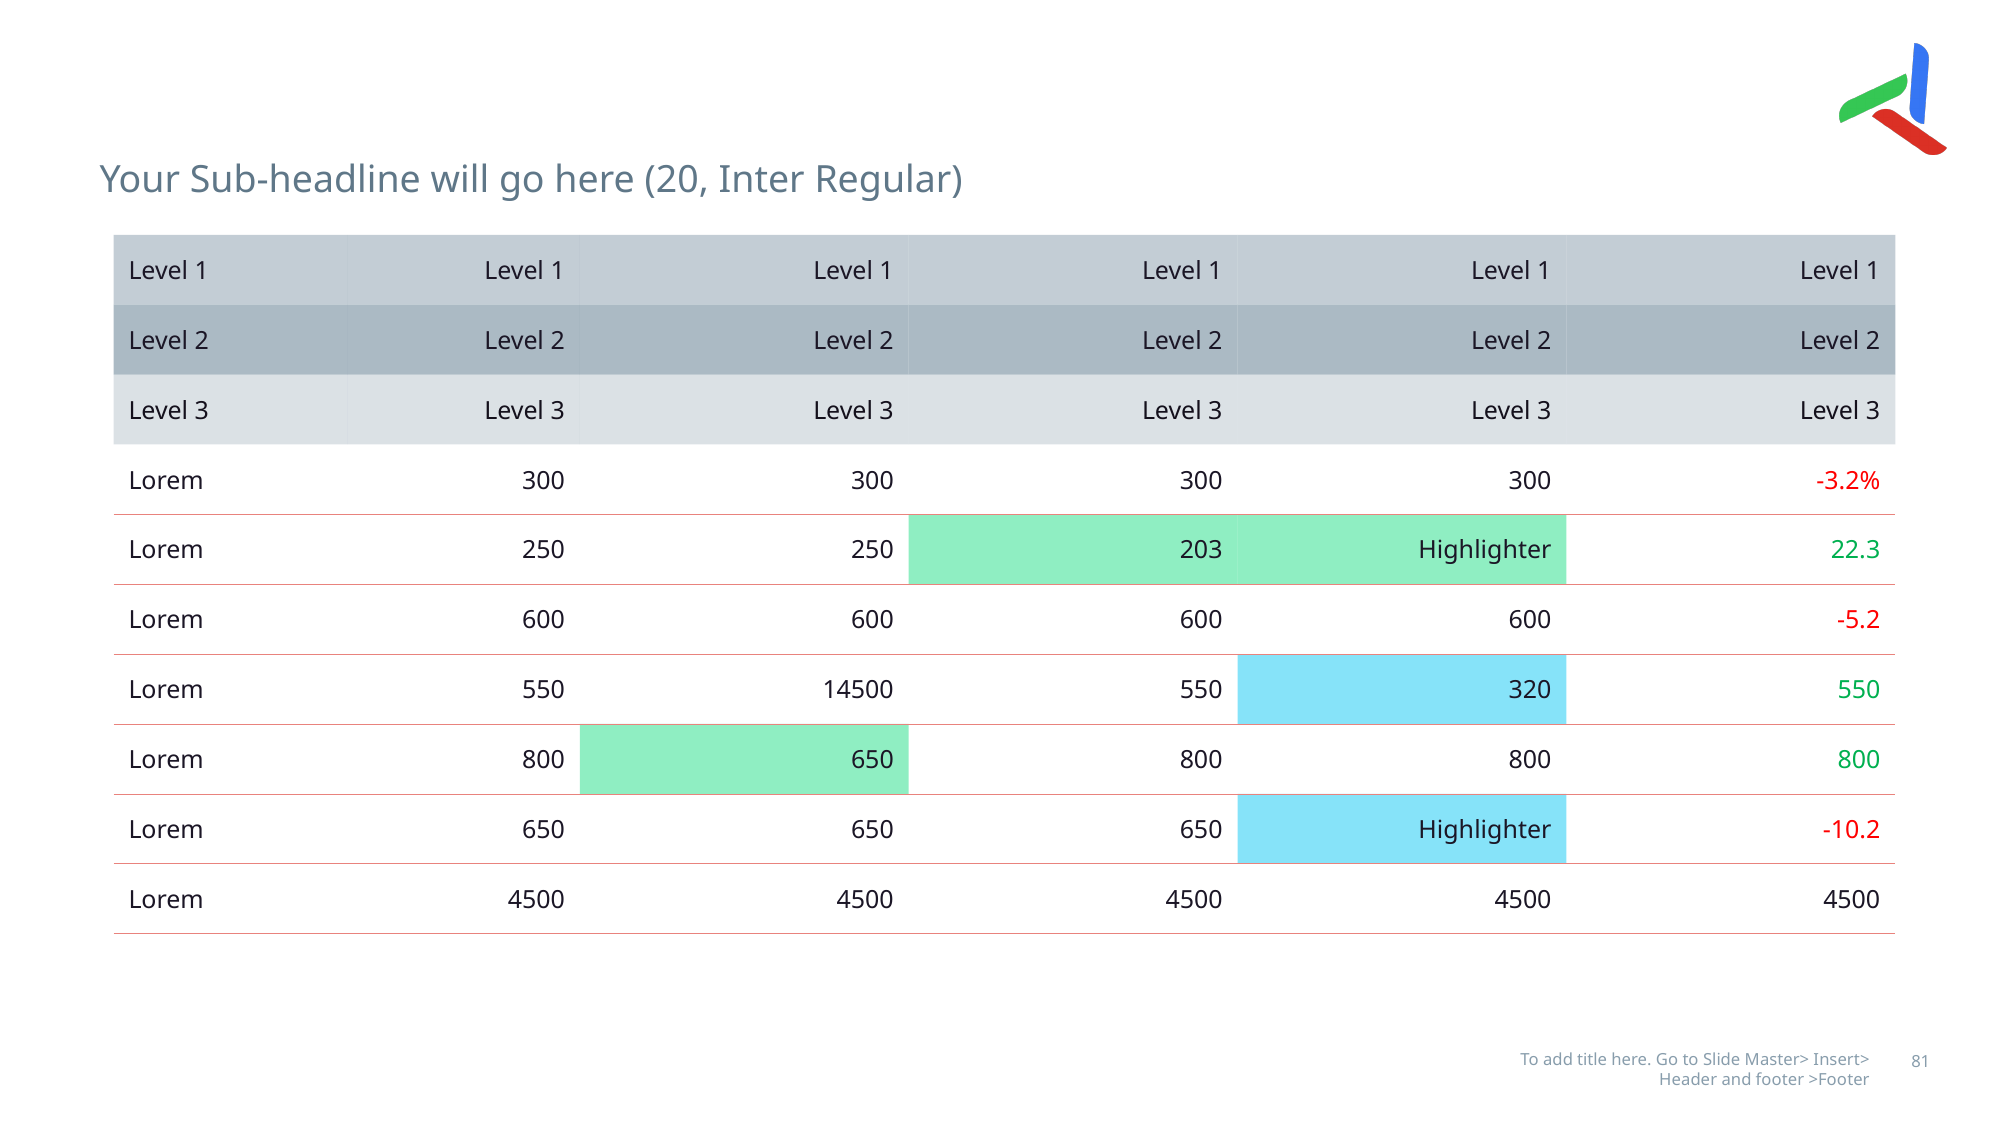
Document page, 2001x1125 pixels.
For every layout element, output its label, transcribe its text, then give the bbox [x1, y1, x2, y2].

table_cell Level 3 [580, 375, 909, 444]
table_cell Level 3 [114, 375, 347, 444]
table_cell 600 [347, 585, 580, 654]
table_cell Lorem [114, 864, 347, 933]
table_cell Highlighter [1238, 515, 1566, 584]
table_cell -10.2 [1566, 795, 1895, 863]
table_cell 650 [580, 725, 909, 794]
table_cell 550 [1566, 655, 1895, 724]
table_header Level 1 [580, 235, 909, 305]
list Your Sub-headline will go here (20, Inter Regular) [84, 152, 1945, 235]
table_cell 203 [909, 515, 1238, 584]
table_cell 300 [580, 444, 909, 514]
table_cell Level 2 [114, 305, 347, 375]
table_cell Level 2 [347, 305, 580, 375]
table_cell 300 [909, 444, 1238, 514]
table_cell Lorem [114, 795, 347, 863]
table_cell Level 2 [1566, 305, 1895, 375]
footer To add title here. Go to Slide Master> Insert> Header and footer >Footer [1474, 1040, 1885, 1079]
table_cell 550 [909, 655, 1238, 724]
table_cell 4500 [580, 864, 909, 933]
table_cell Level 2 [1238, 305, 1566, 375]
table_cell 22.3 [1566, 515, 1895, 584]
table_cell 600 [909, 585, 1238, 654]
table_cell 800 [347, 725, 580, 794]
table_cell Level 3 [909, 375, 1238, 444]
table_cell Level 3 [1238, 375, 1566, 444]
table_cell 250 [580, 515, 909, 584]
table_cell 300 [347, 444, 580, 514]
table_cell 600 [1238, 585, 1566, 654]
table_header Level 1 [1238, 235, 1566, 305]
table_header Level 1 [114, 235, 347, 305]
table_cell 650 [909, 795, 1238, 863]
table_cell 4500 [1238, 864, 1566, 933]
table_cell Level 3 [1566, 375, 1895, 444]
table_cell Lorem [114, 444, 347, 514]
table_cell 320 [1238, 655, 1566, 724]
table_cell Lorem [114, 585, 347, 654]
table_cell Highlighter [1238, 795, 1566, 863]
table_cell Level 3 [347, 375, 580, 444]
table_cell Level 2 [909, 305, 1238, 375]
table_cell -3.2% [1566, 444, 1895, 514]
table_cell 300 [1238, 444, 1566, 514]
table_cell 800 [1566, 725, 1895, 794]
table_cell 14500 [580, 655, 909, 724]
picture [1839, 43, 1947, 155]
table_cell 250 [347, 515, 580, 584]
table_cell 4500 [347, 864, 580, 933]
table_cell Lorem [114, 655, 347, 724]
table_cell Lorem [114, 725, 347, 794]
table_cell 800 [909, 725, 1238, 794]
table_header Level 1 [909, 235, 1238, 305]
table_cell 4500 [1566, 864, 1895, 933]
table_header Level 1 [347, 235, 580, 305]
table_cell 650 [347, 795, 580, 863]
table_cell -5.2 [1566, 585, 1895, 654]
table_cell 650 [580, 795, 909, 863]
table_cell 800 [1238, 725, 1566, 794]
table_header Level 1 [1566, 235, 1895, 305]
table_cell Level 2 [580, 305, 909, 375]
table_cell 4500 [909, 864, 1238, 933]
table_cell Lorem [114, 515, 347, 584]
table_cell 550 [347, 655, 580, 724]
table_cell 600 [580, 585, 909, 654]
